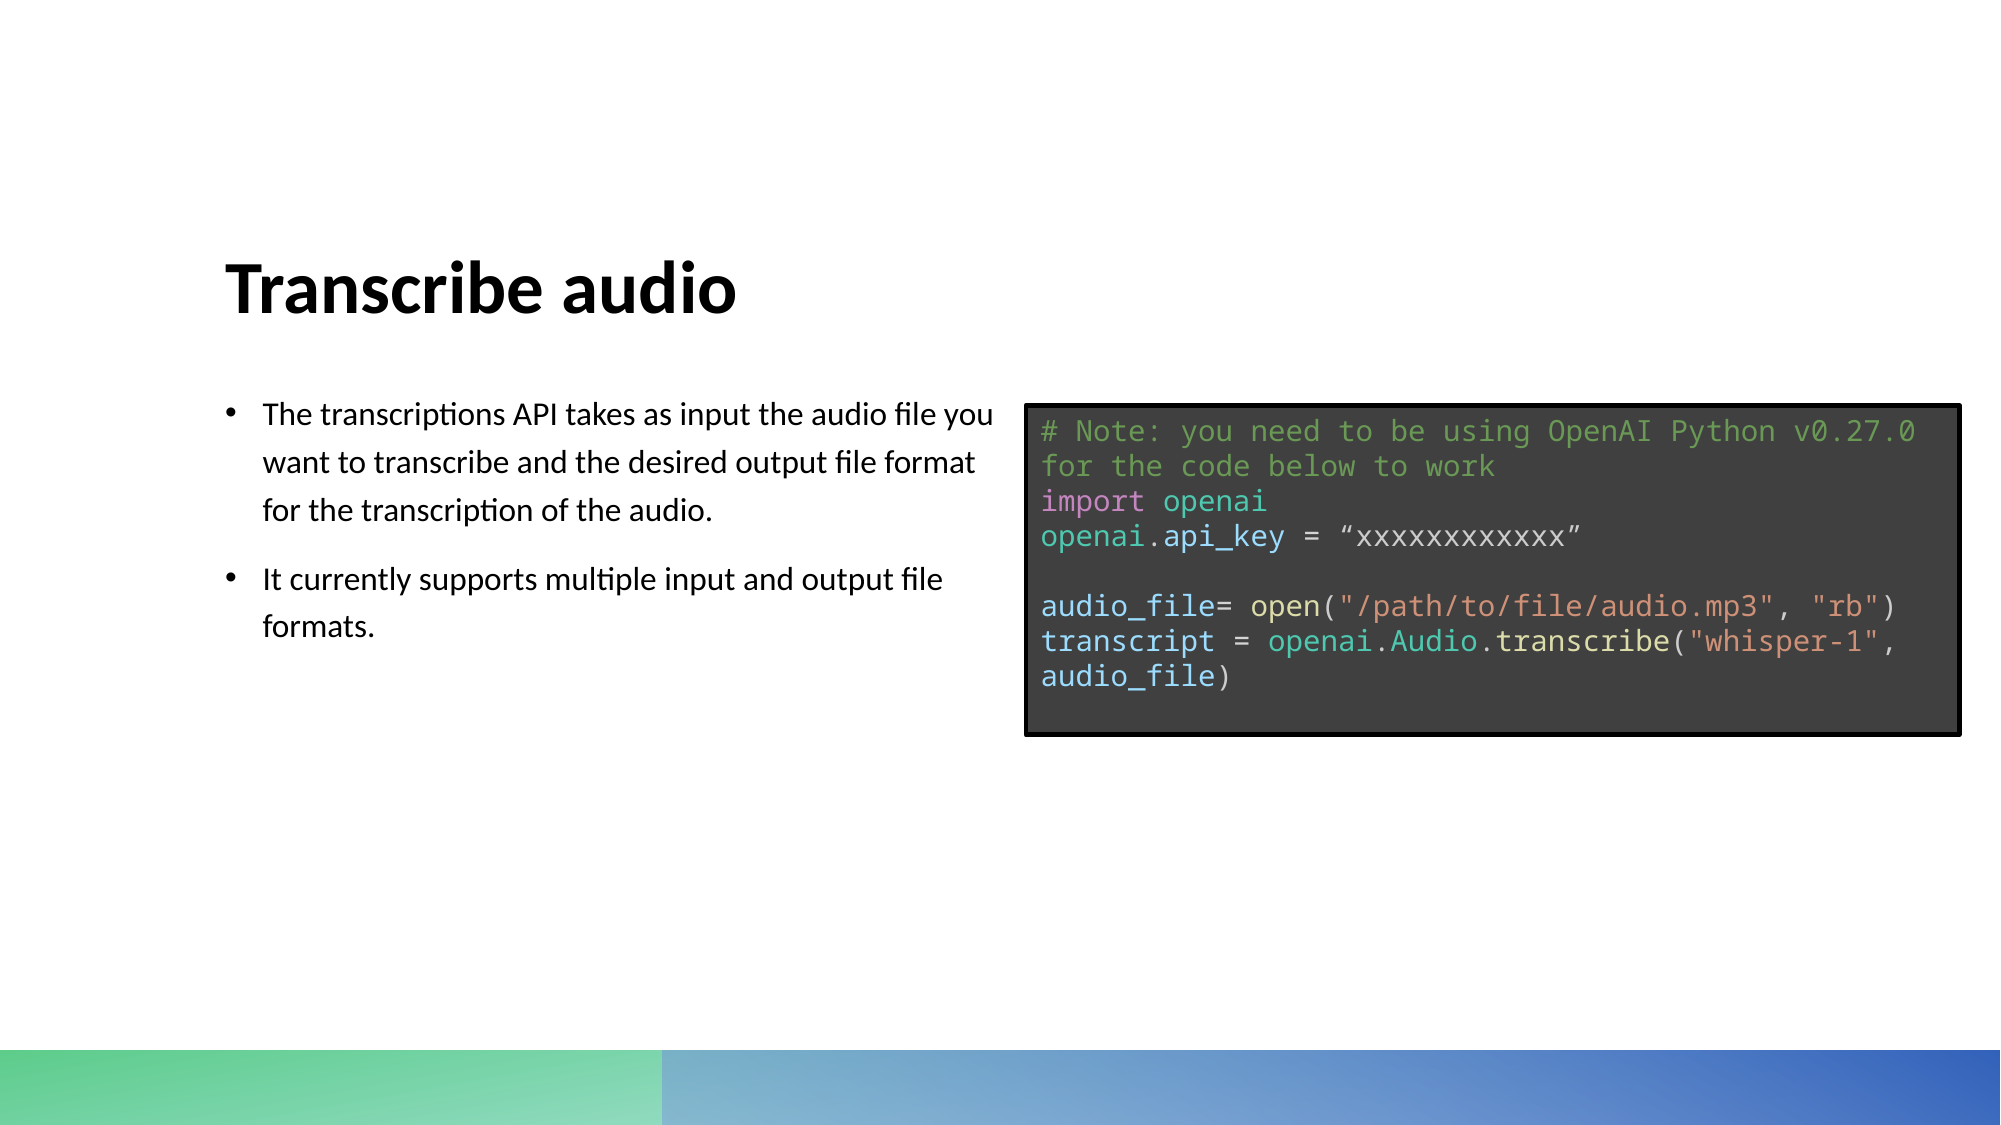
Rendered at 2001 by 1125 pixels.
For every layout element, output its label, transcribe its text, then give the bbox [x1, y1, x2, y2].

title Transcribe audio [225, 75, 1188, 331]
list The transcriptions API takes as input the audio file you want to transcribe and the desired output file format for the transcription of the audio. It currently supports multiple input and output file formats. [225, 384, 1019, 931]
text_box # Note: you need to be using OpenAI Python v0.27.0 for the code below to work import openai openai.api_key = “xxxxxxxxxxxx” audio_file= open("/path/to/file/audio.mp3", "rb") transcript = openai.Audio.transcribe("whisper-1", audio_file) [1025, 405, 1960, 735]
